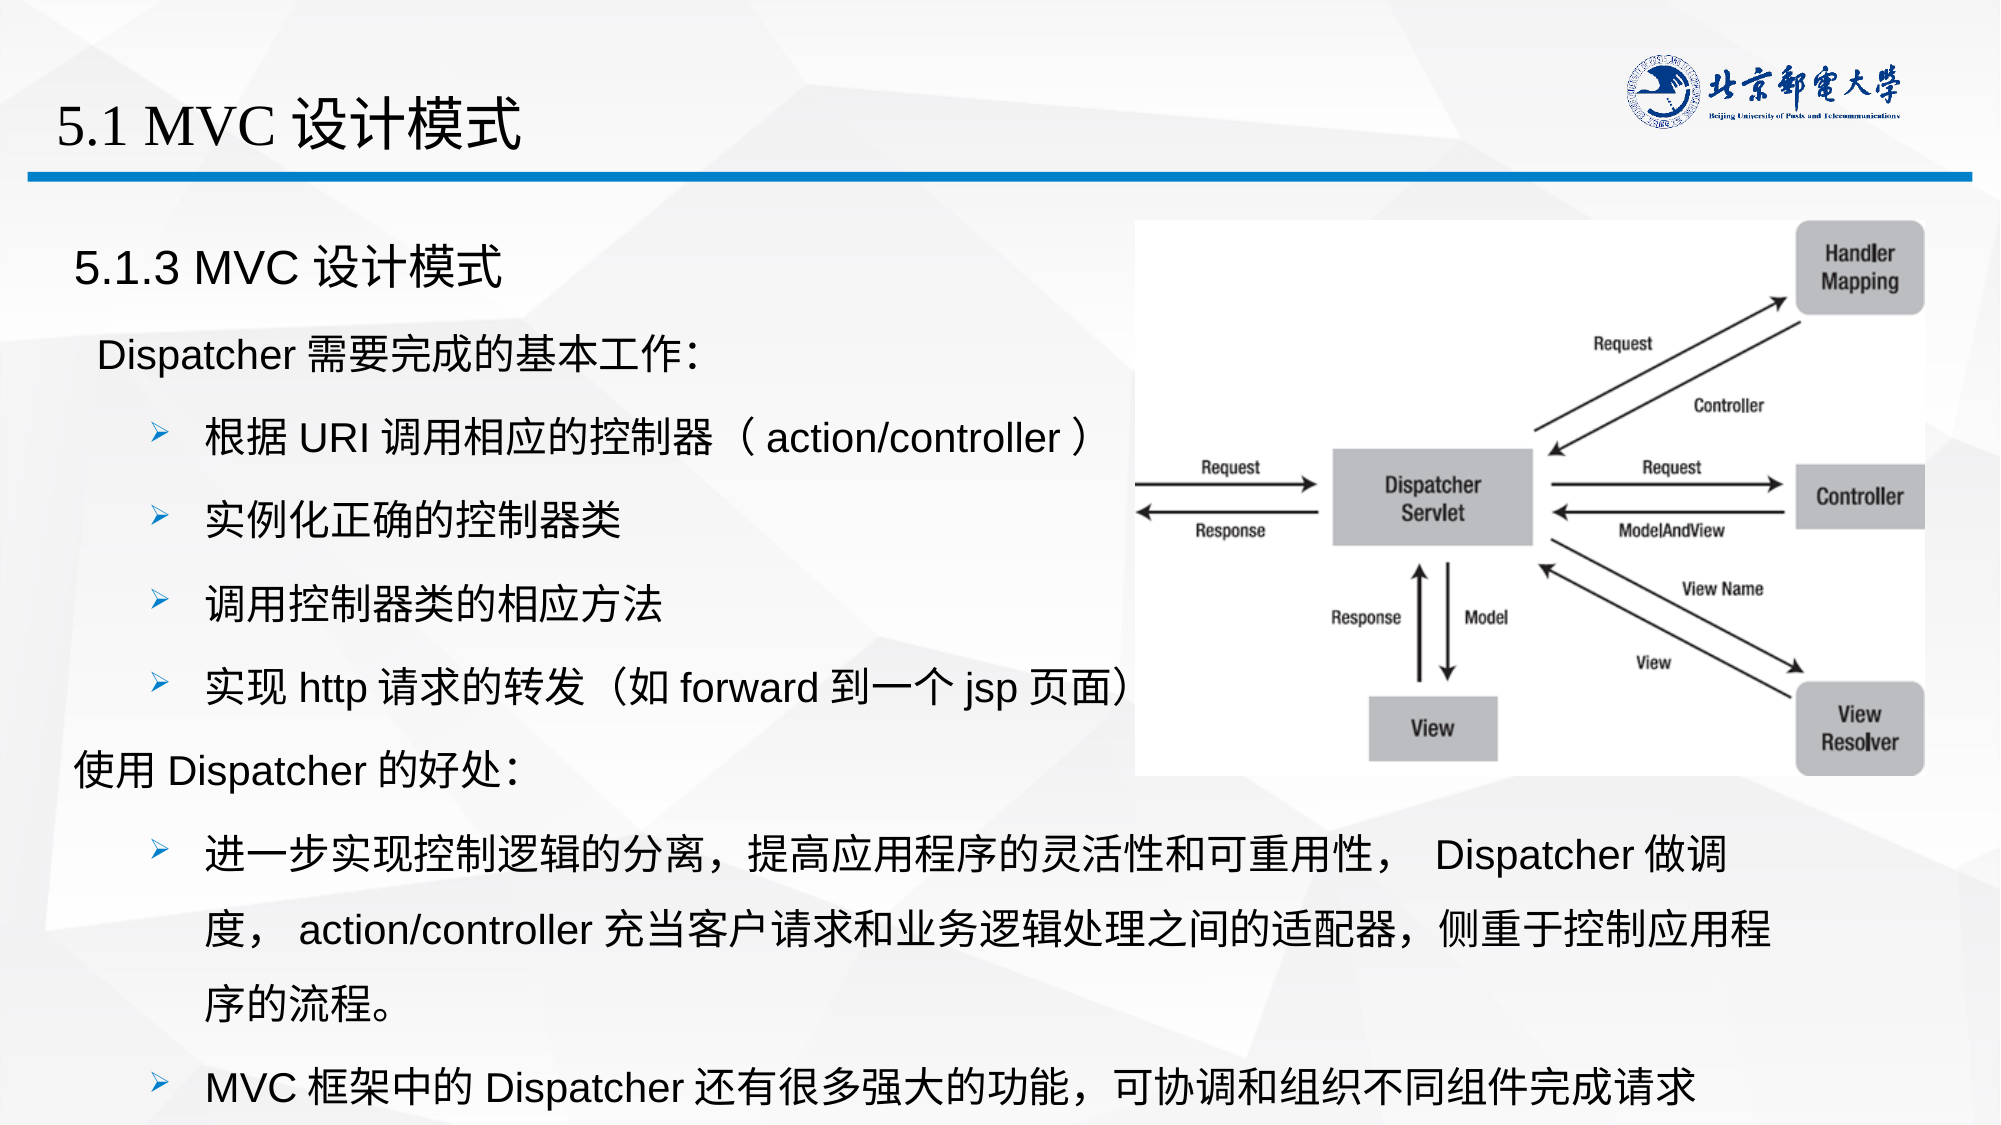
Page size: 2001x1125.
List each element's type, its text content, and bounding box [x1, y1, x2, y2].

text_box 5.1.3 MVC设计模式 Dispatcher需要完成的基本工作： 根据URI调用相应的控制器（action/controller） 实例化正确的控制器类 调用控制器类的相应方法 实现http请求的转发（如forward到一个jsp页面） 使用Dispatcher的好处： 进一步实现控制逻辑的分离，提高应用程序的灵活性和可重用性， Dispatcher做调度，action/controller充当客户请求和业务逻辑处理之间的适配器，侧重于控制应用程序的流程。 MVC框架中的Dispatcher还有很多强大的功能，可协调和组织不同组件完成请求 [40, 200, 1796, 1119]
title 5.1 MVC设计模式 [41, 52, 1188, 200]
picture [0, 0, 2000, 1125]
